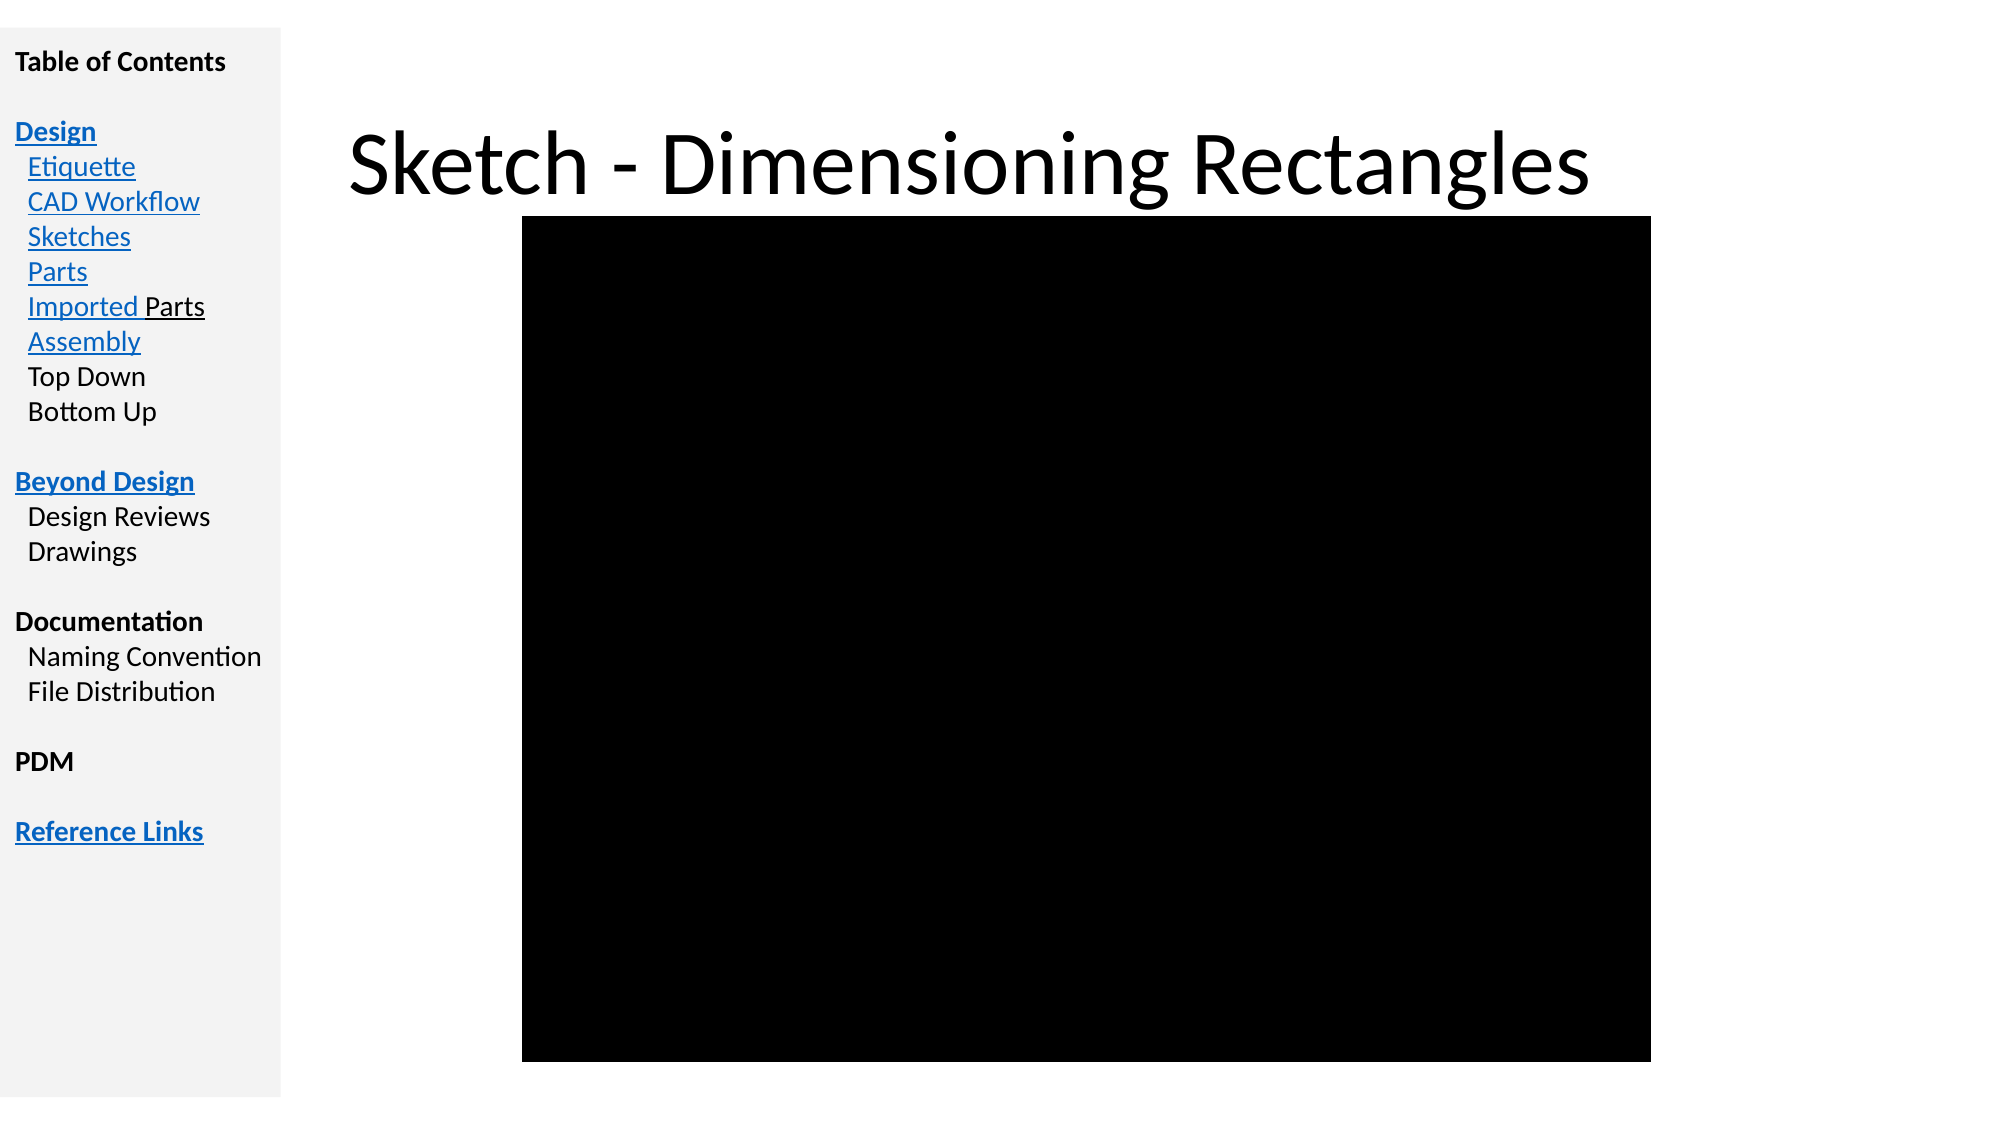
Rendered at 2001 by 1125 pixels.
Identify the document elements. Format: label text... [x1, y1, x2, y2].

picture [522, 216, 1651, 1063]
title Sketch - Dimensioning Rectangles [333, 56, 1840, 274]
